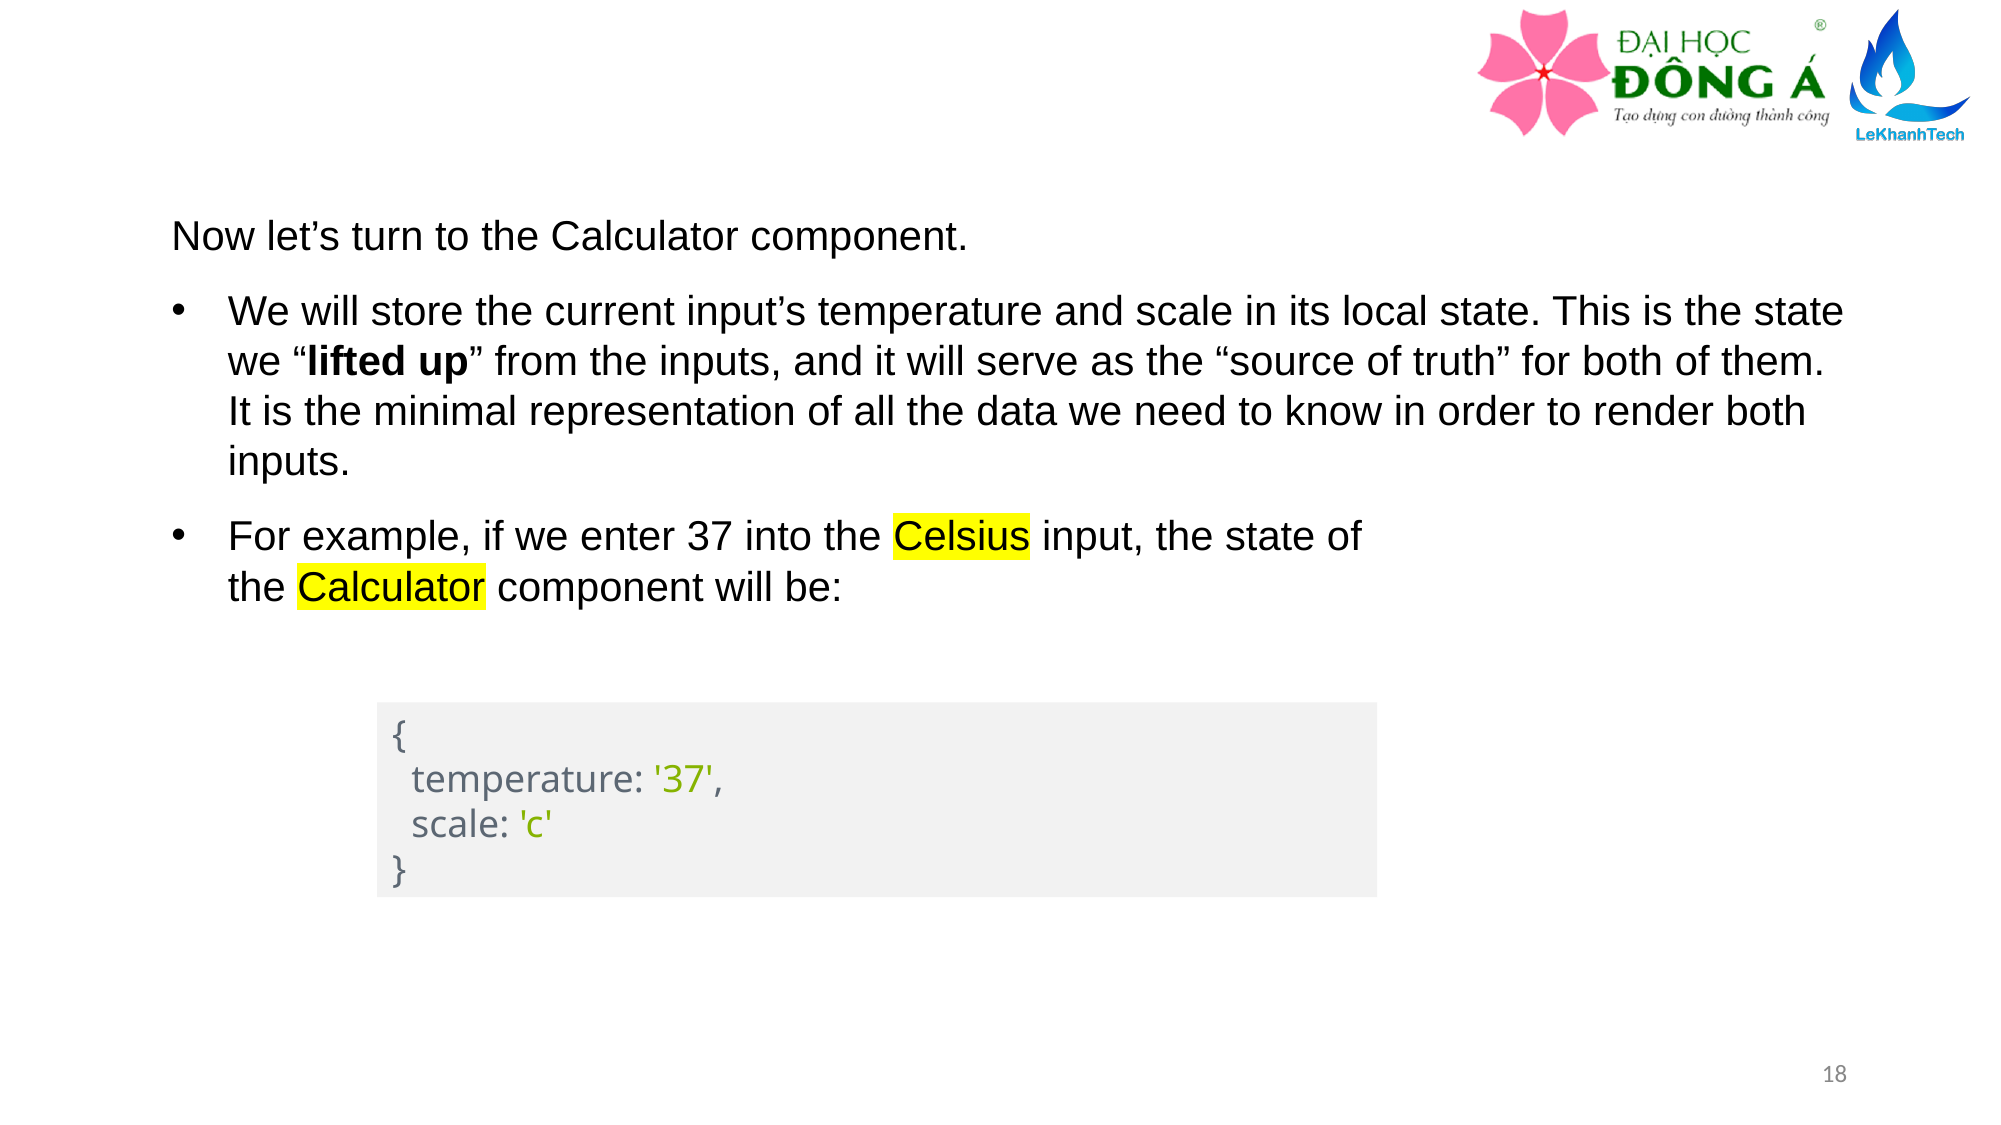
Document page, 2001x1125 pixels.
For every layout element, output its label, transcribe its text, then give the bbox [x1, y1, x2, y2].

picture [1465, 5, 1980, 144]
text_box Now let’s turn to the Calculator component. We will store the current input’s temperature and scale in its local state. This is the state we “lifted up” from the inputs, and it will serve as the “source of truth” for both of them. It is the minimal representation of all the data we need to know in order to render both inputs. For example, if we enter 37 into the Celsius input, the state of the Calculator component will be: [156, 201, 1863, 617]
text_box { temperature: '37', scale: 'c' } [377, 702, 1378, 898]
slide_number 18 [1412, 1042, 1863, 1103]
